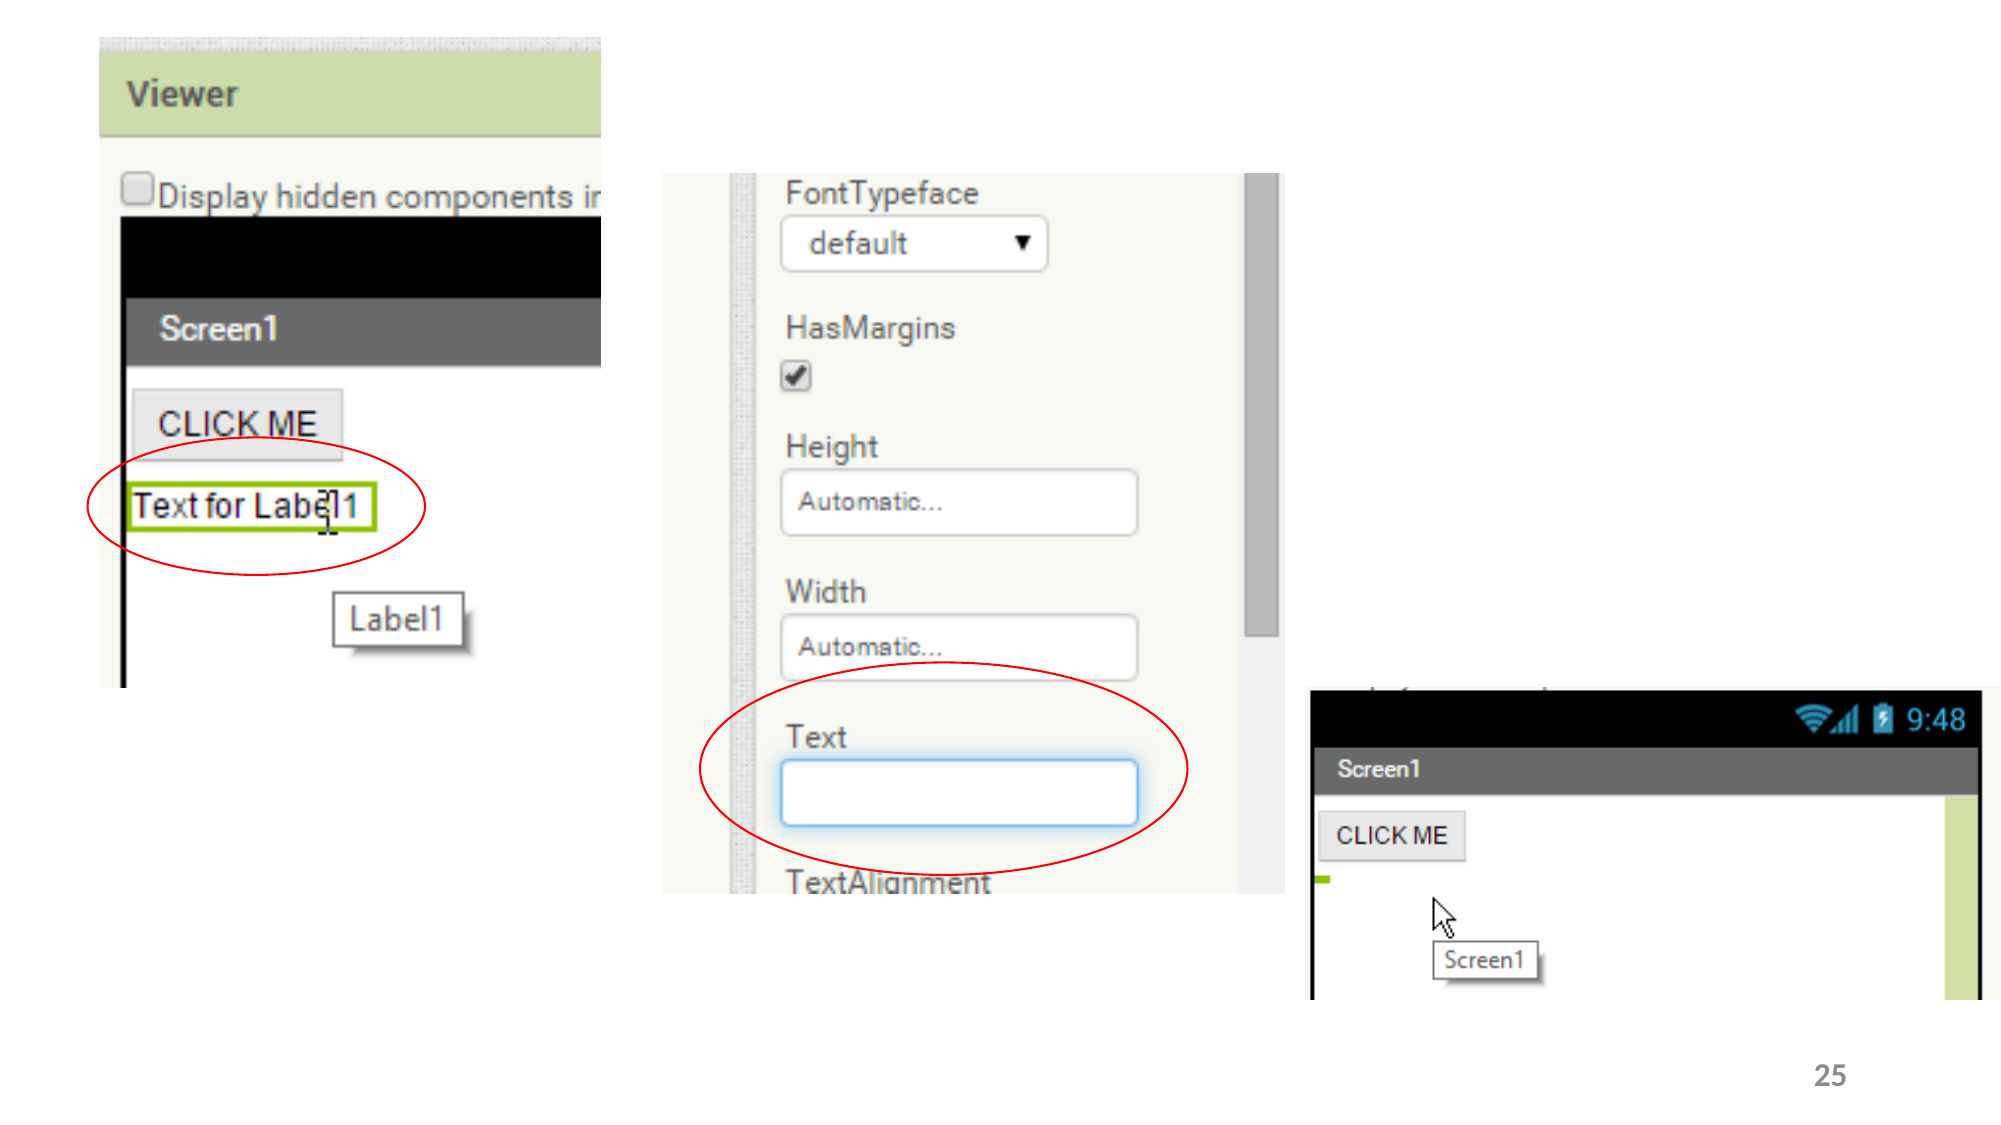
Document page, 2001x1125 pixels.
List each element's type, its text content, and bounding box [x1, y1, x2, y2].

slide_number 25 [1412, 1042, 1863, 1103]
text_box [86, 479, 99, 533]
picture [1305, 687, 2000, 1000]
picture [662, 173, 1285, 894]
picture [99, 37, 601, 688]
